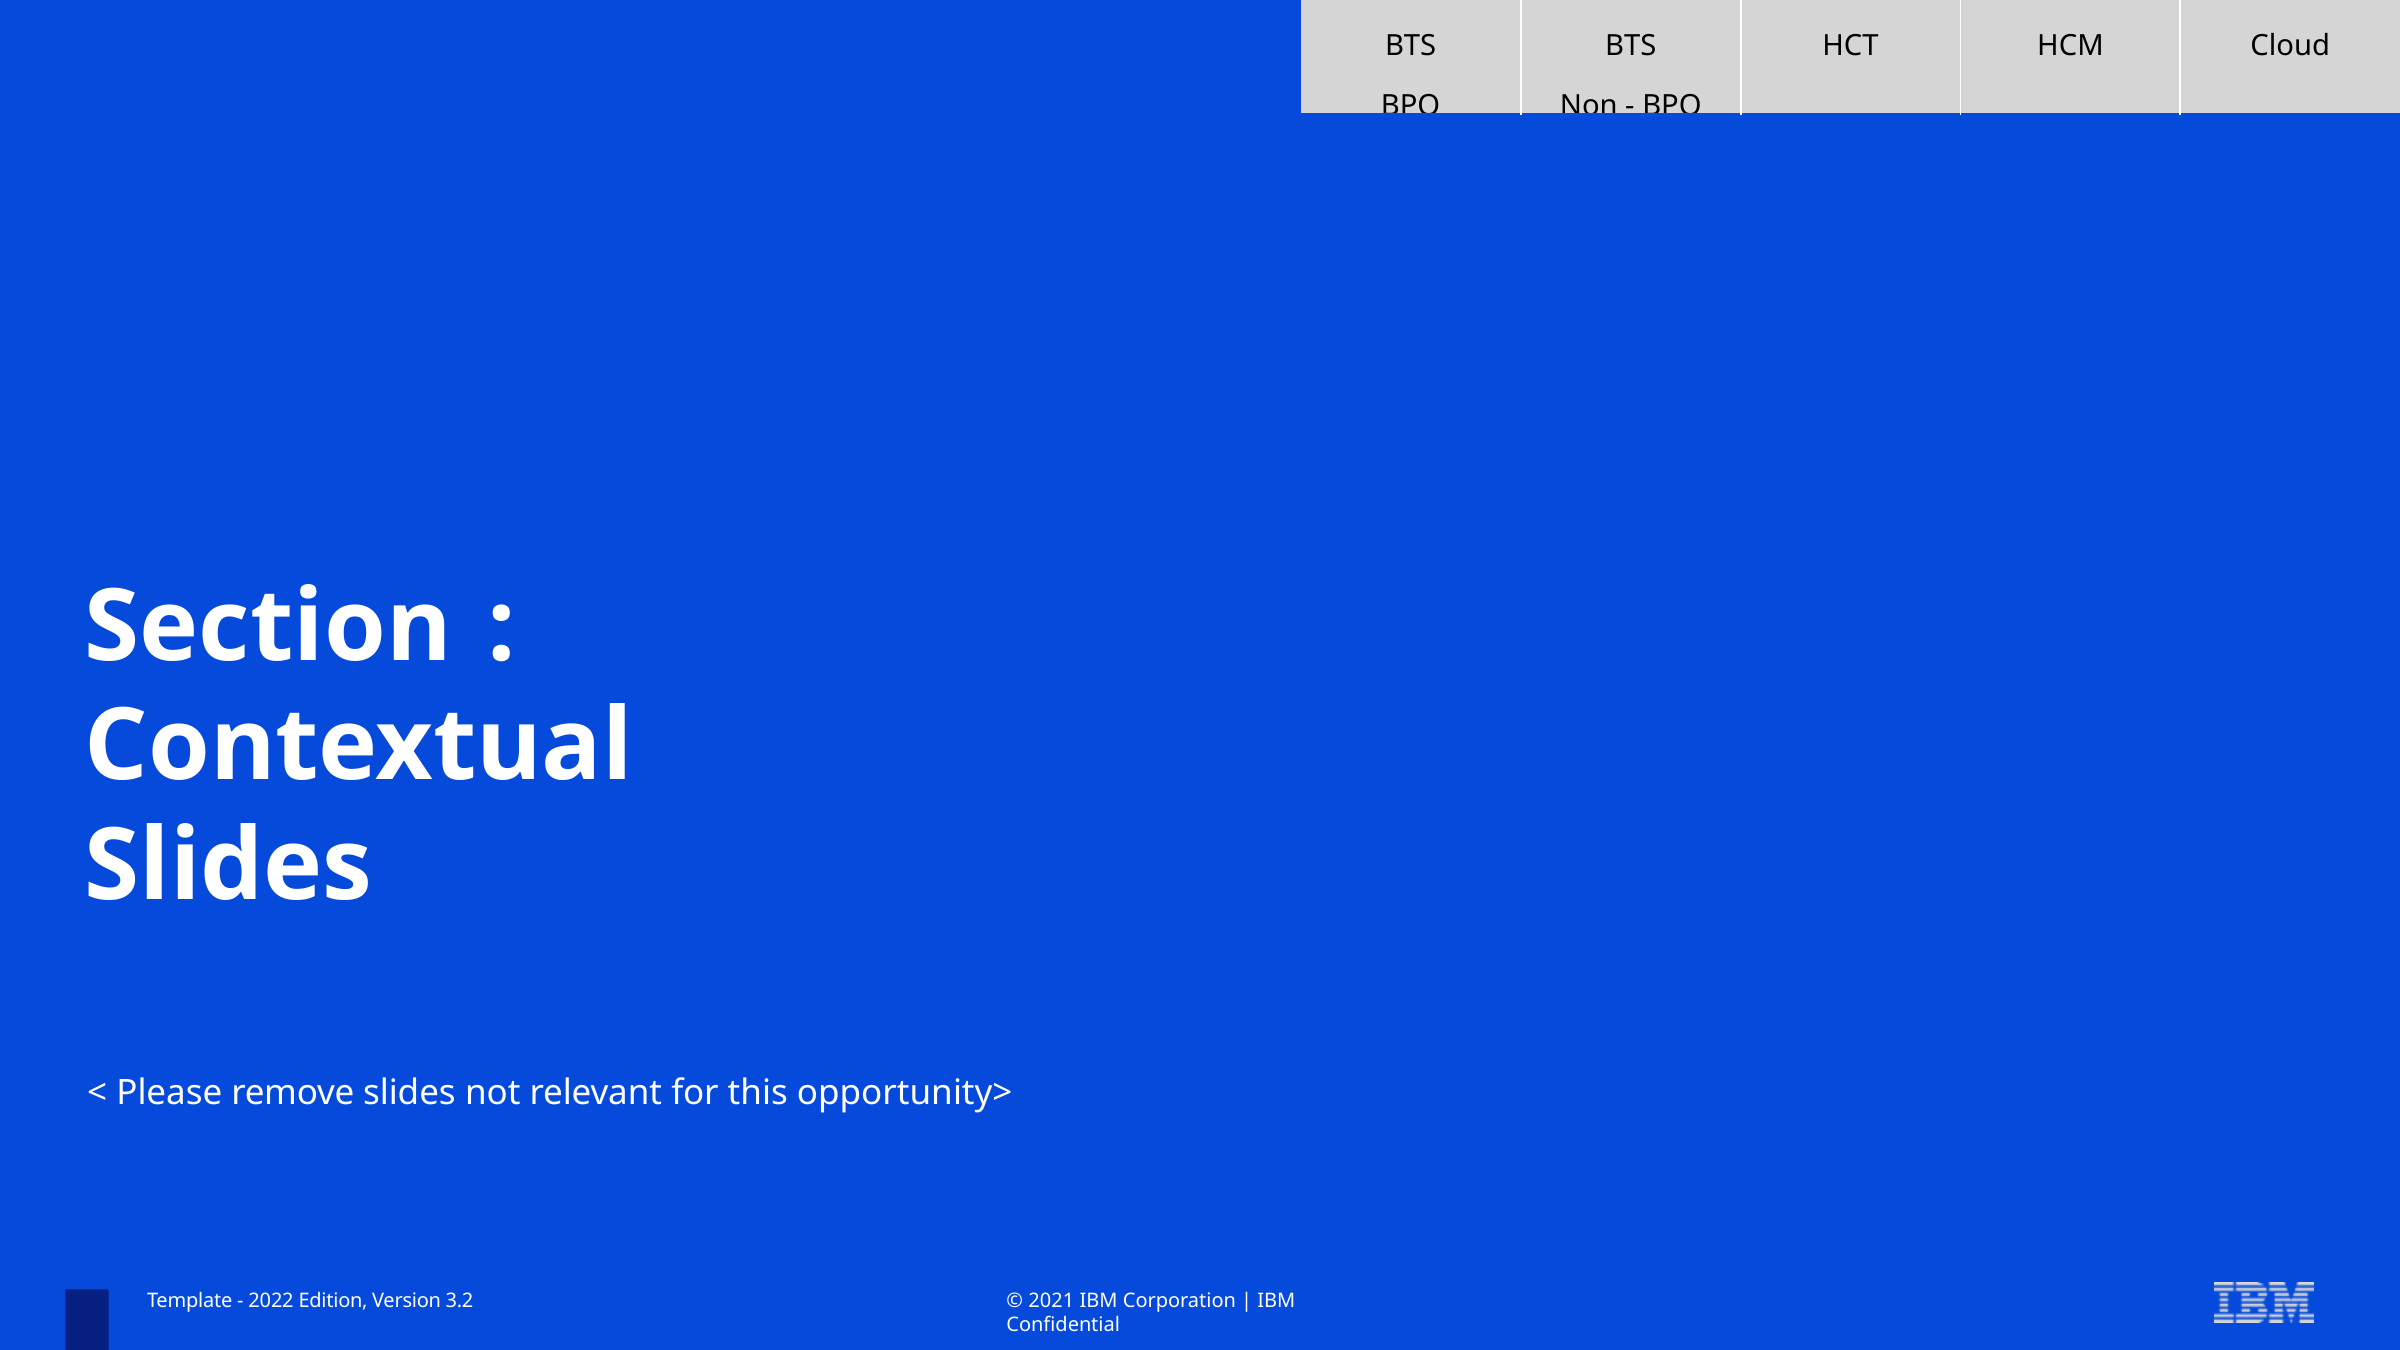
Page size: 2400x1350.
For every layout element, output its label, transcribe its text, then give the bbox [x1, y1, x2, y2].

slide_number Template - 2022 Edition, Version 3.2 [144, 1287, 495, 1312]
table_header HCT [1742, 0, 1960, 113]
footer © 2021 IBM Corporation | IBM Confidential [1003, 1287, 1397, 1312]
text_box Section : Contextual Slides [82, 557, 915, 920]
table_header Cloud [2181, 0, 2400, 113]
text_box [65, 1289, 109, 1350]
picture [2213, 1282, 2314, 1323]
text_box < Please remove slides not relevant for this opportunity> [84, 1066, 1163, 1112]
table_header BTS BPO [1301, 0, 1520, 113]
table_header HCM [1961, 0, 2179, 113]
table_header BTS Non - BPO [1522, 0, 1740, 113]
